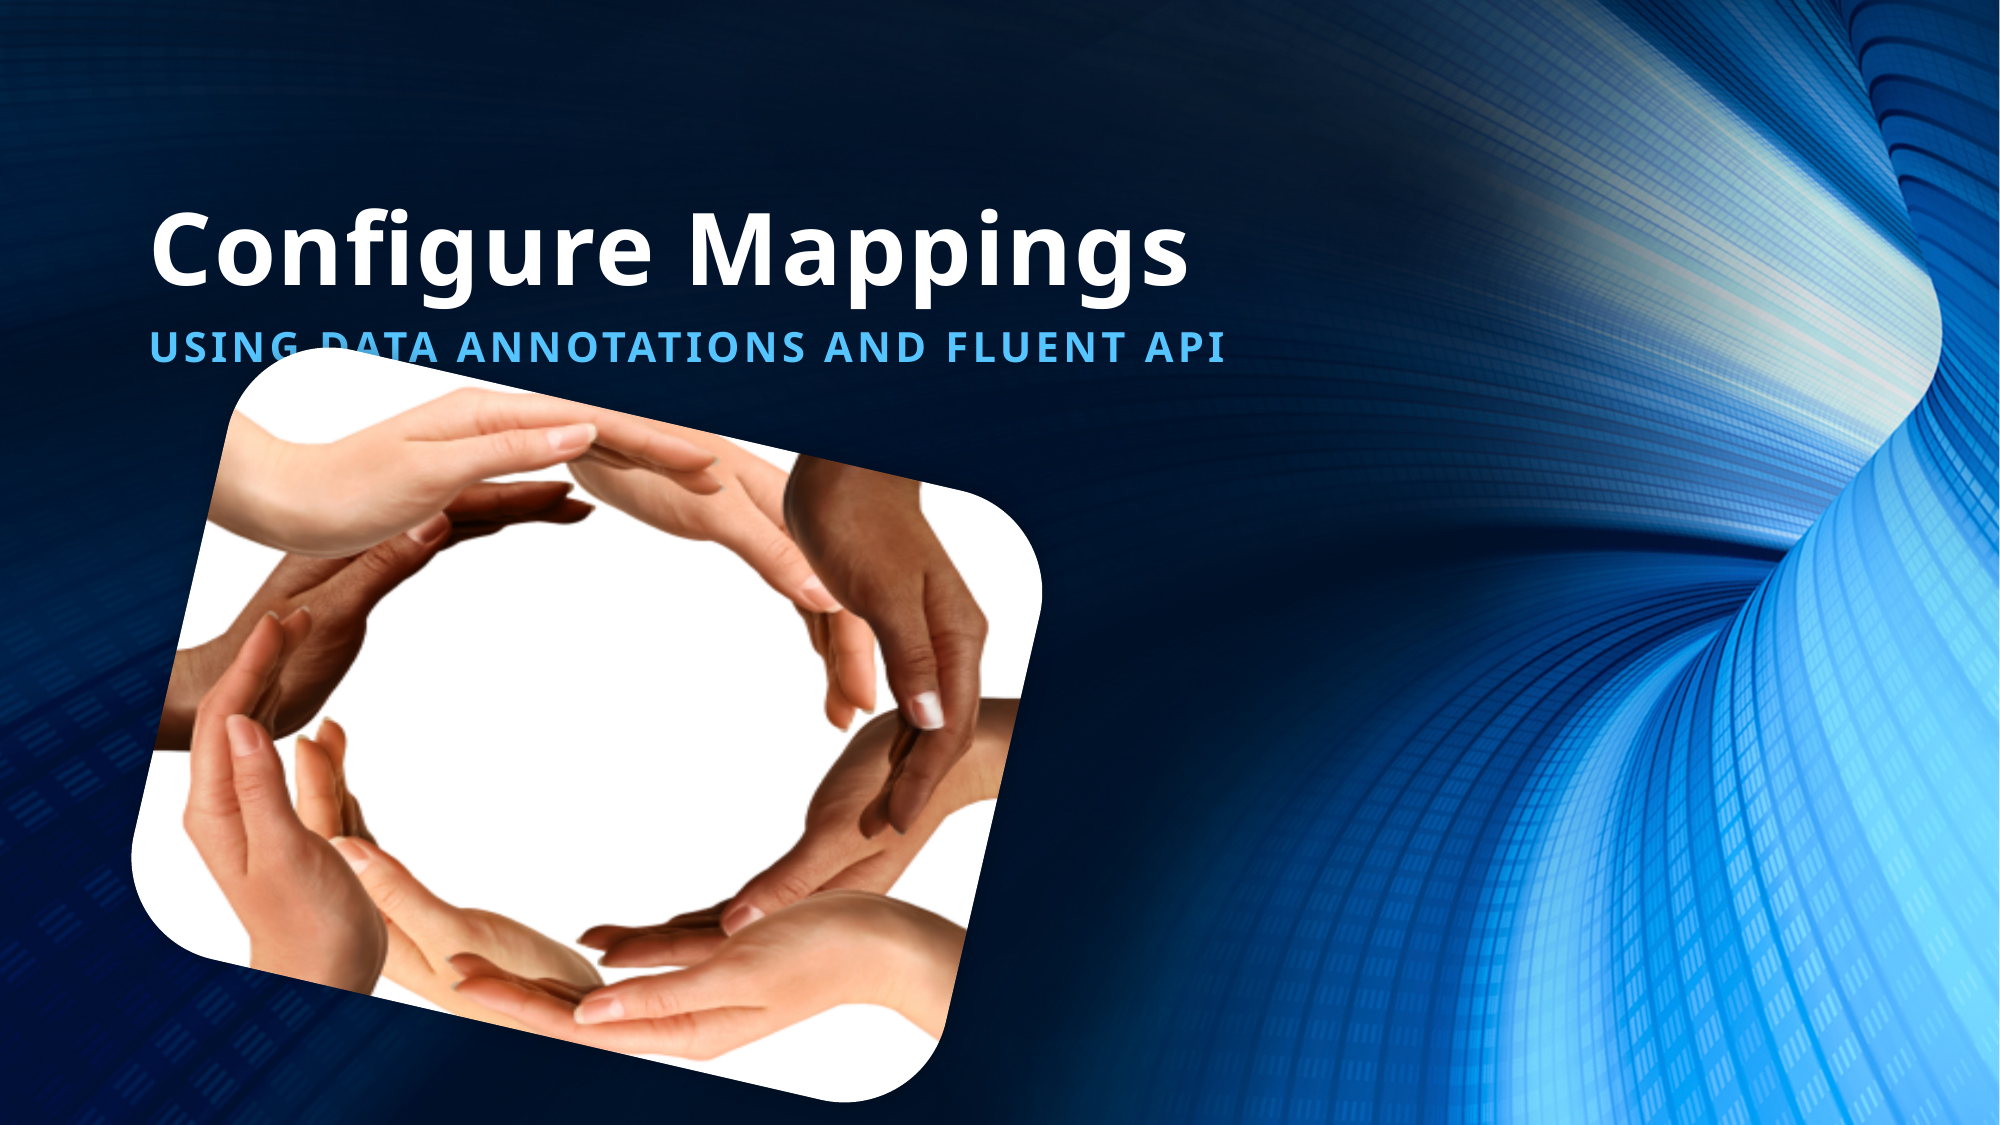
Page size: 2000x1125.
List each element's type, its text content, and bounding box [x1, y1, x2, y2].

picture [0, 0, 2000, 1125]
title Configure Mappings [133, 200, 1867, 313]
subtitle Using Data Annotations and Fluent API [133, 319, 1867, 413]
